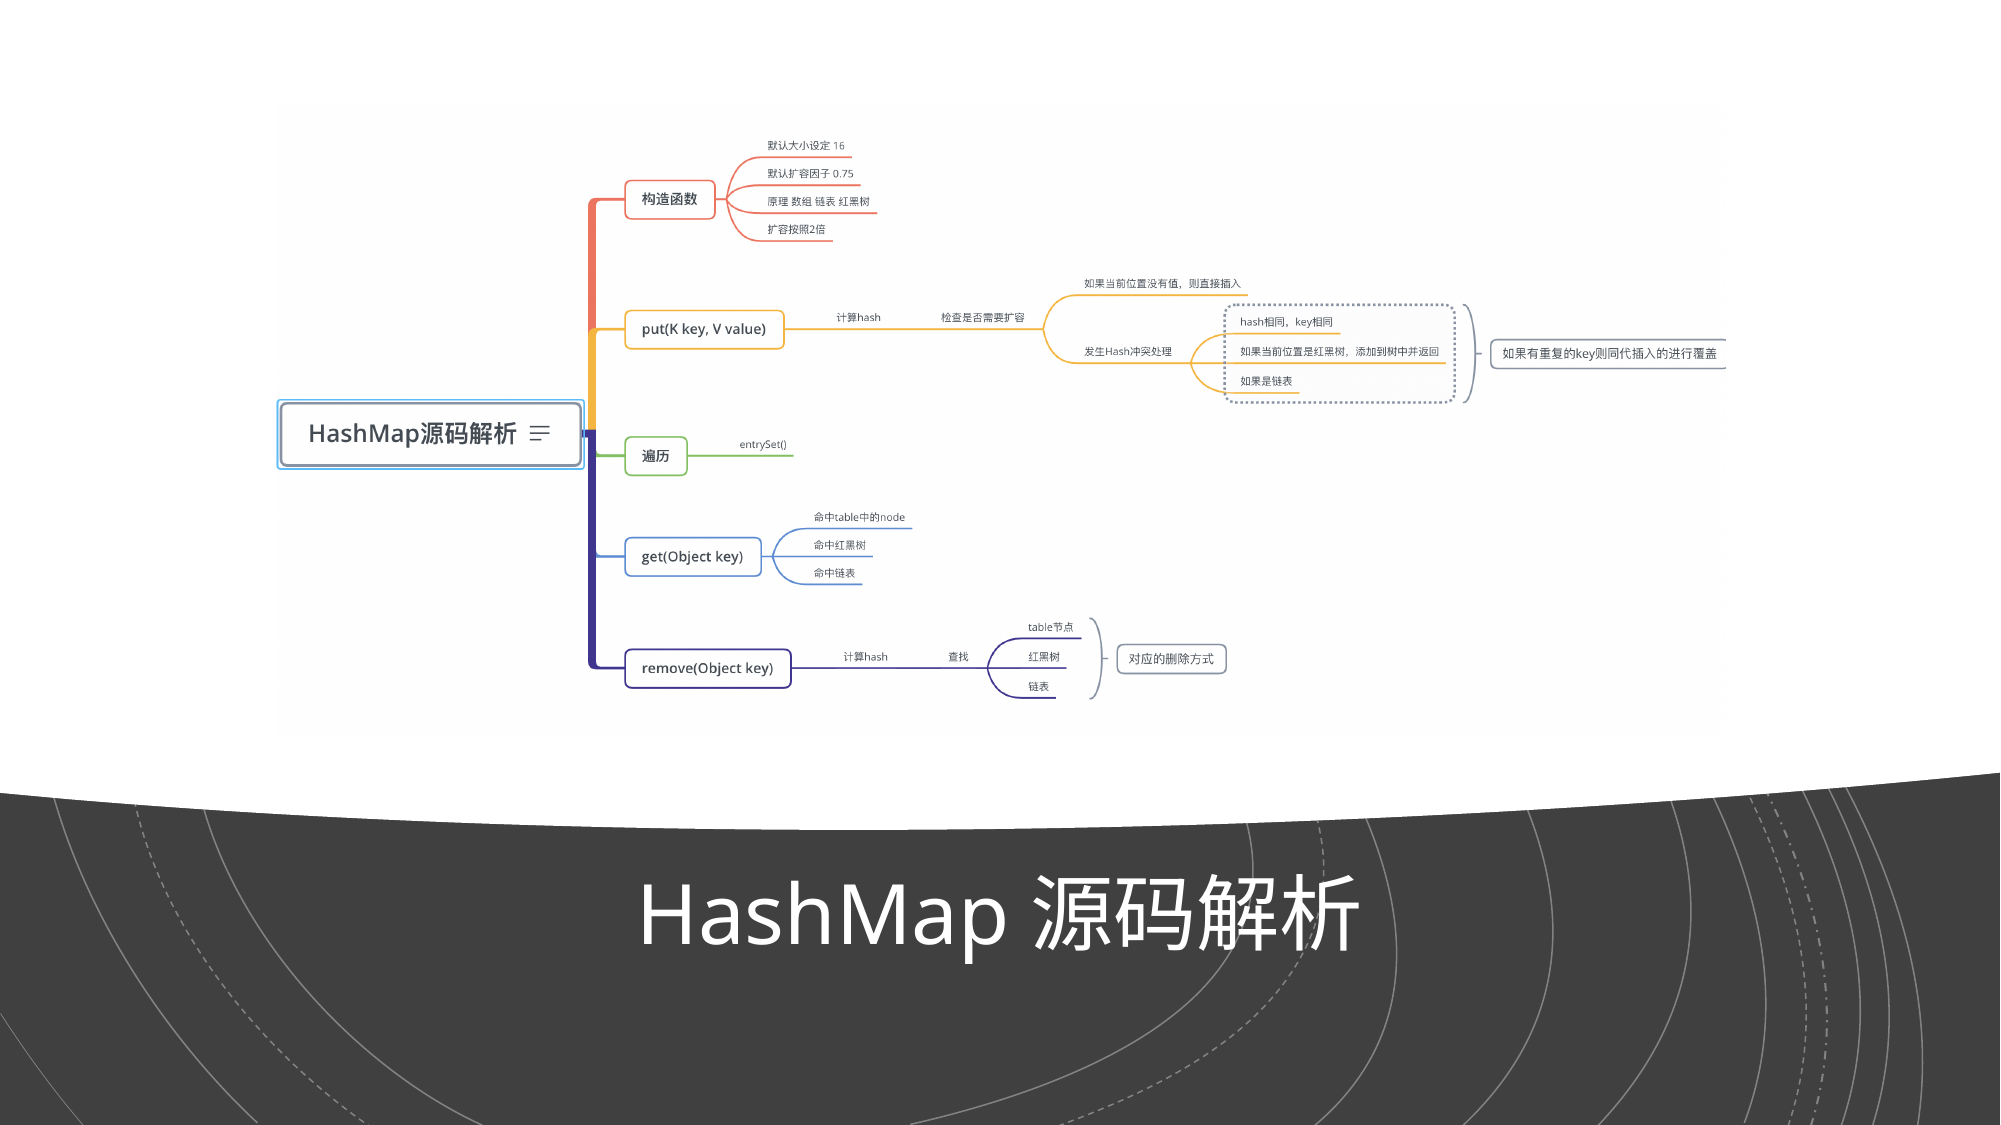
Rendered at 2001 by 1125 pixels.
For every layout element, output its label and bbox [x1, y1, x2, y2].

text_box [0, 0, 1999, 1125]
picture [276, 102, 1726, 737]
